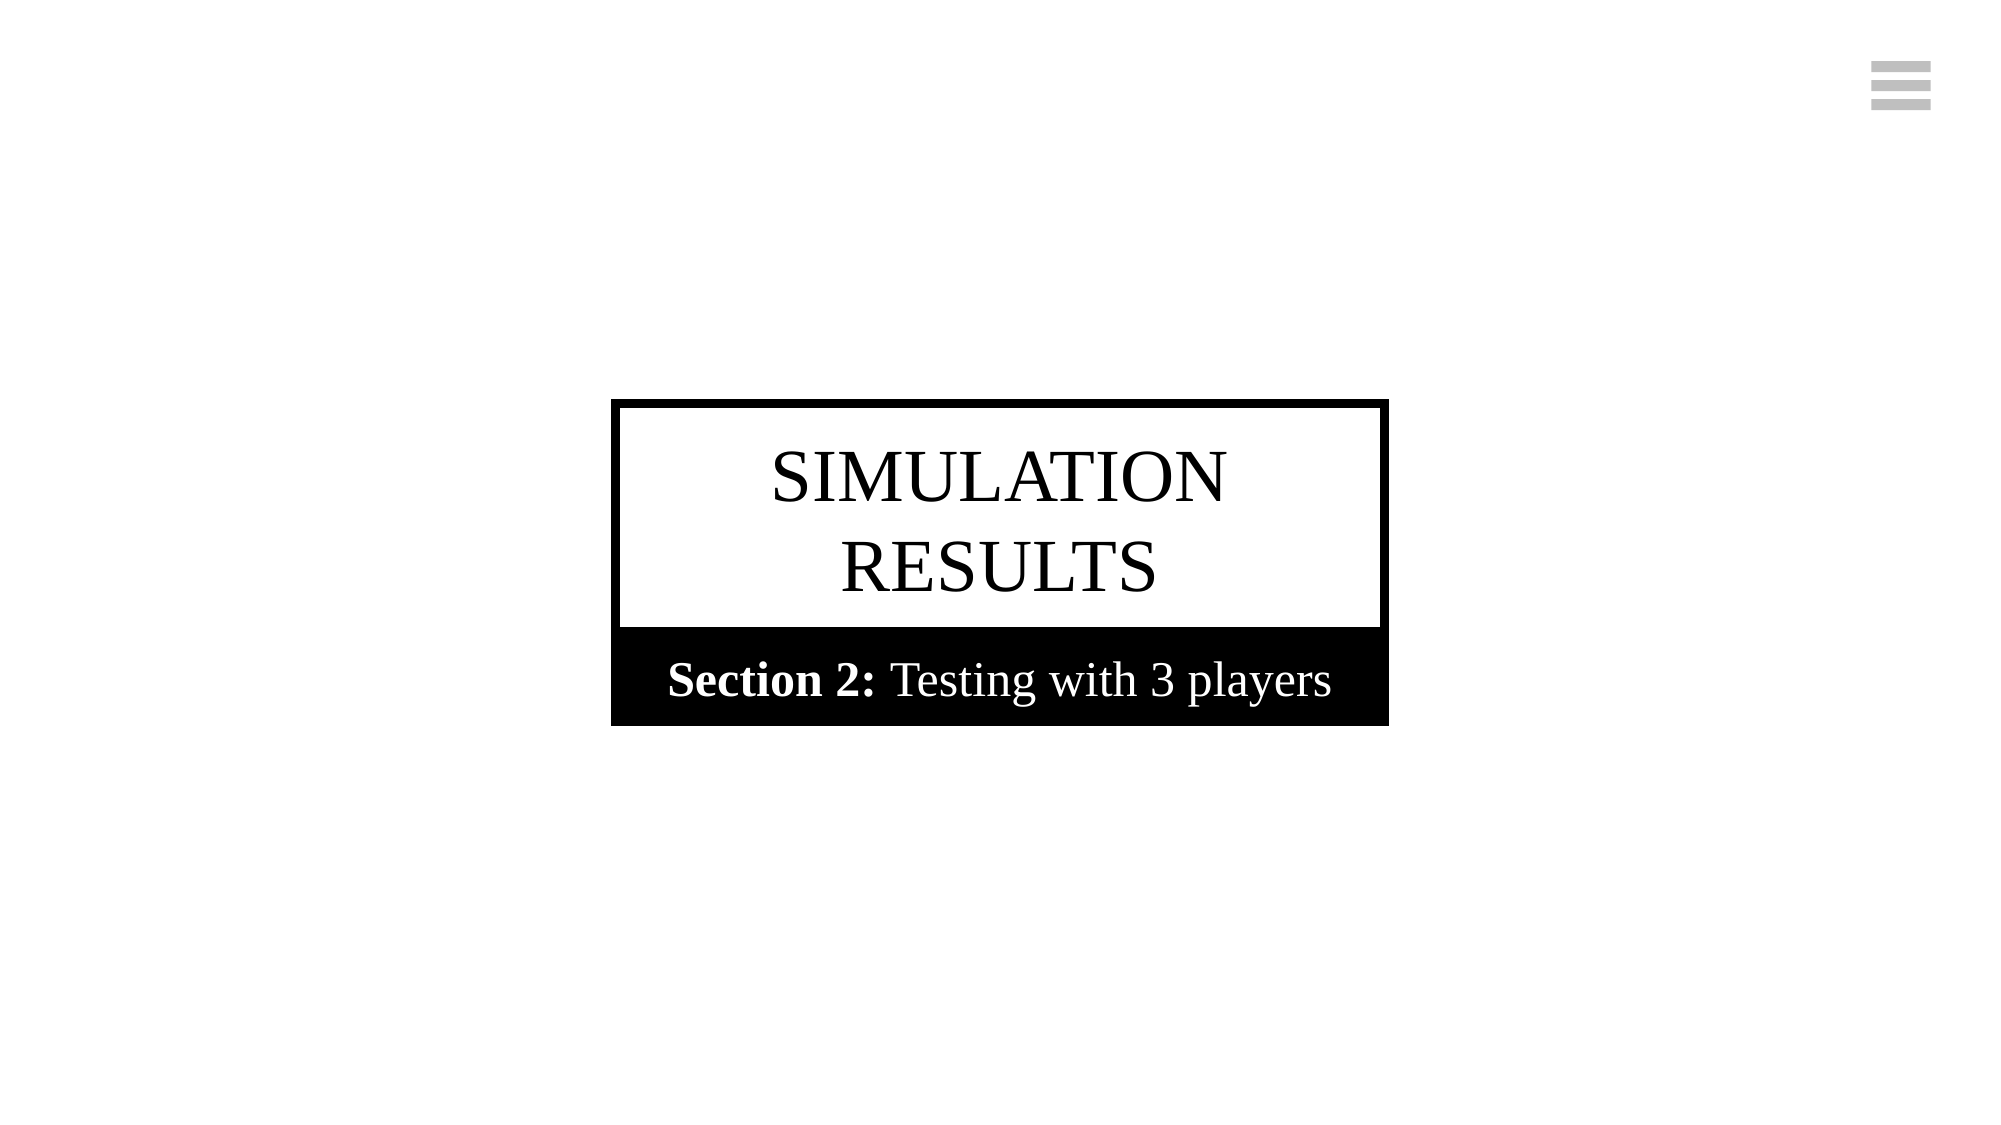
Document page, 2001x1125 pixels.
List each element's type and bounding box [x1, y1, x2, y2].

text_box [493, 403, 1507, 722]
text_box [1871, 61, 1931, 111]
